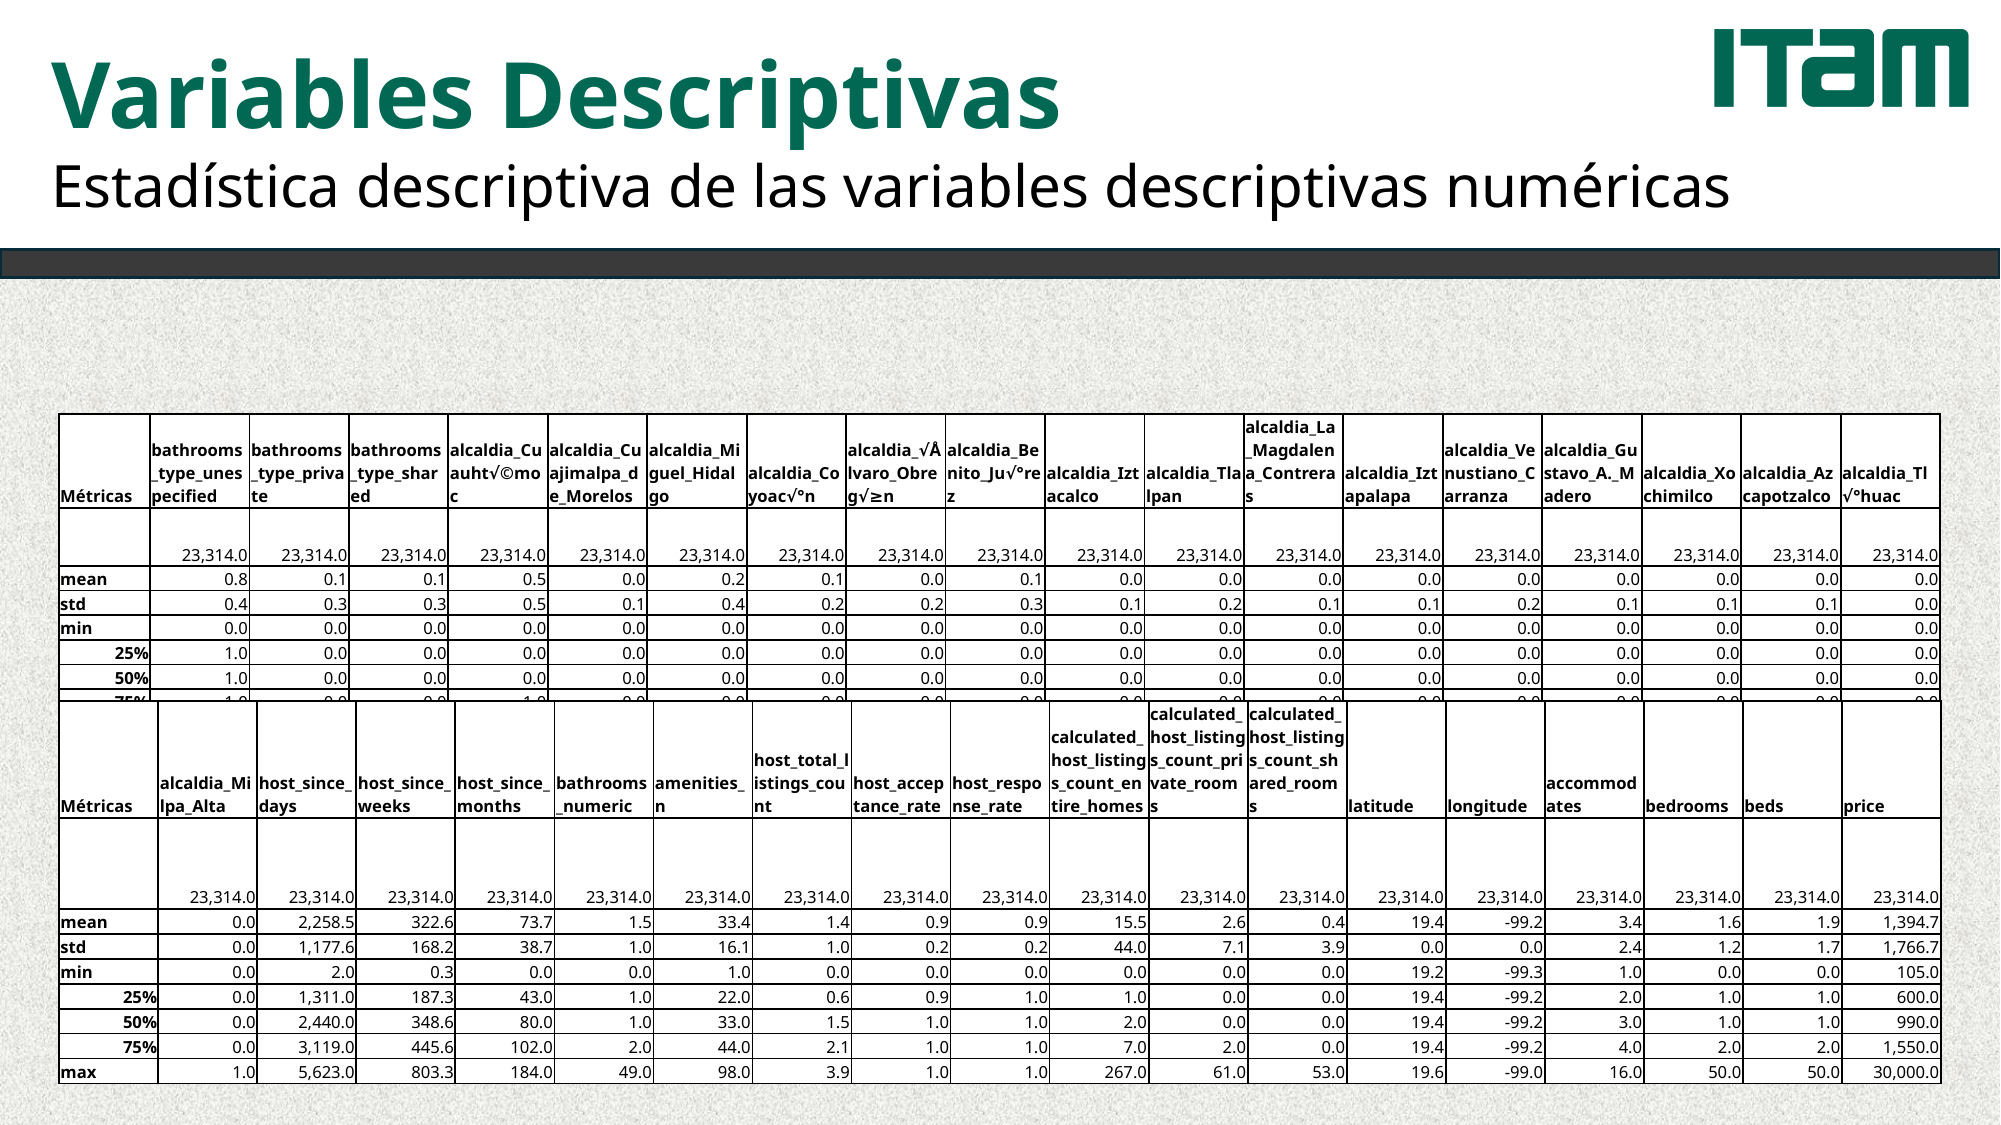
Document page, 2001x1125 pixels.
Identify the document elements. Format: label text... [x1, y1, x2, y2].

table_cell 105.0 [1843, 960, 1940, 983]
table_cell 0.0 [456, 960, 554, 983]
table_cell 2.0 [1050, 1010, 1148, 1033]
table_cell 16.1 [654, 935, 752, 958]
table_cell 0.0 [1742, 665, 1840, 688]
table_cell 0.0 [1643, 567, 1740, 590]
table_cell 23,314.0 [1046, 509, 1144, 565]
table_cell 0.0 [1842, 616, 1939, 639]
table_cell 0.0 [847, 567, 945, 590]
table_header price [1843, 702, 1940, 817]
table_cell 0.0 [449, 641, 547, 664]
table_header host_acceptance_rate [852, 702, 950, 817]
table_cell 50% [60, 665, 149, 688]
table_cell 23,314.0 [250, 509, 348, 565]
table_cell 23,314.0 [1245, 509, 1342, 565]
table_cell 0.0 [549, 616, 646, 639]
table_cell 23,314.0 [1643, 509, 1740, 565]
table_cell 0.0 [1742, 690, 1840, 700]
table_header alcaldia_Xochimilco [1643, 415, 1740, 507]
table_cell 0.0 [250, 665, 348, 688]
table_cell 0.2 [852, 935, 950, 958]
table_cell max [60, 1059, 157, 1083]
table_cell 0.2 [1145, 591, 1243, 614]
table_cell 0.0 [648, 665, 746, 688]
table_cell 0.3 [357, 960, 454, 983]
table_cell 0.0 [946, 665, 1044, 688]
table_cell 23,314.0 [159, 819, 256, 908]
table_cell 0.0 [159, 960, 256, 983]
table_header host_total_listings_count [753, 702, 851, 817]
table_cell 0.2 [847, 591, 945, 614]
table_cell 0.0 [1444, 641, 1541, 664]
table_header alcaldia_Iztacalco [1046, 415, 1144, 507]
table_cell 0.0 [1245, 665, 1342, 688]
table_cell 75% [60, 1034, 157, 1058]
table_cell 0.0 [1444, 690, 1541, 700]
table_cell 0.1 [250, 567, 348, 590]
table_cell 0.0 [350, 616, 447, 639]
table_cell 0.3 [946, 591, 1044, 614]
table_header calculated_host_listings_count_shared_rooms [1249, 702, 1346, 817]
table_cell 1.0 [951, 1034, 1049, 1058]
table_header host_since_months [456, 702, 554, 817]
table_cell 23,314.0 [1645, 819, 1742, 908]
table_cell 0.0 [1643, 641, 1740, 664]
table_cell 1.0 [1050, 985, 1148, 1008]
table_cell 1,177.6 [258, 935, 355, 958]
table_cell 0.0 [847, 616, 945, 639]
table_cell 23,314.0 [1843, 819, 1940, 908]
table_cell -99.3 [1447, 960, 1544, 983]
table_cell 0.0 [555, 960, 653, 983]
table_header host_response_rate [951, 702, 1049, 817]
table_cell 0.4 [151, 591, 249, 614]
table_cell 43.0 [456, 985, 554, 1008]
table_cell 33.0 [654, 1010, 752, 1033]
table_cell 44.0 [654, 1034, 752, 1058]
table_cell 1.2 [1645, 935, 1742, 958]
table_cell 23,314.0 [350, 509, 447, 565]
table_cell 80.0 [456, 1010, 554, 1033]
table_cell 0.2 [1444, 591, 1541, 614]
table_cell 0.0 [748, 665, 845, 688]
table_cell 0.0 [748, 641, 845, 664]
table_header Métricas [60, 702, 157, 817]
table_cell mean [60, 910, 157, 933]
table_cell 23,314.0 [449, 509, 547, 565]
table_cell 23,314.0 [852, 819, 950, 908]
table_cell 0.0 [159, 985, 256, 1008]
table_cell 25% [60, 641, 149, 664]
table_header alcaldia_Venustiano_Carranza [1444, 415, 1541, 507]
table_cell 0.6 [753, 985, 851, 1008]
table_cell 49.0 [555, 1059, 653, 1083]
table_cell 23,314.0 [1348, 819, 1445, 908]
table_cell 0.0 [1643, 665, 1740, 688]
table_header alcaldia_Milpa_Alta [159, 702, 256, 817]
table_cell 15.5 [1050, 910, 1148, 933]
table_cell 0.0 [1344, 641, 1442, 664]
table_cell 0.0 [1249, 1010, 1346, 1033]
table_cell 0.2 [748, 591, 845, 614]
table_cell [60, 509, 149, 565]
table_cell 0.0 [1842, 567, 1939, 590]
table_cell 23,314.0 [951, 819, 1049, 908]
table_cell 0.0 [946, 690, 1044, 700]
table_cell 19.4 [1348, 1010, 1445, 1033]
table_cell 2.0 [555, 1034, 653, 1058]
table_cell 33.4 [654, 910, 752, 933]
table_cell 3.9 [753, 1059, 851, 1083]
table_cell -99.2 [1447, 910, 1544, 933]
table_cell 0.0 [549, 567, 646, 590]
table_cell 0.0 [1245, 641, 1342, 664]
table_cell 0.0 [1245, 690, 1342, 700]
table_cell std [60, 591, 149, 614]
table_cell 23,314.0 [847, 509, 945, 565]
table_cell 445.6 [357, 1034, 454, 1058]
table_cell 0.9 [852, 985, 950, 1008]
table_cell 3.9 [1249, 935, 1346, 958]
table_cell 0.0 [1344, 665, 1442, 688]
table_cell 0.0 [549, 690, 646, 700]
table_cell 0.1 [1344, 591, 1442, 614]
table_cell 267.0 [1050, 1059, 1148, 1083]
table_cell min [60, 960, 157, 983]
table_header latitude [1348, 702, 1445, 817]
table_cell 600.0 [1843, 985, 1940, 1008]
table_cell 23,314.0 [1543, 509, 1641, 565]
table_cell 0.0 [350, 641, 447, 664]
table_cell 23,314.0 [946, 509, 1044, 565]
table_cell 0.1 [1245, 591, 1342, 614]
table_cell 1.0 [1744, 1010, 1841, 1033]
table_cell 0.0 [1046, 690, 1144, 700]
table_cell 0.1 [1543, 591, 1641, 614]
table_cell 0.0 [250, 641, 348, 664]
table_cell 5,623.0 [258, 1059, 355, 1083]
table_cell 23,314.0 [1050, 819, 1148, 908]
table_header bedrooms [1645, 702, 1742, 817]
table_cell 1.0 [159, 1059, 256, 1083]
table_cell 0.0 [1742, 641, 1840, 664]
table_header host_since_weeks [357, 702, 454, 817]
table_cell 0.0 [350, 665, 447, 688]
table_cell 23,314.0 [1447, 819, 1544, 908]
table_header alcaldia_Miguel_Hidalgo [648, 415, 746, 507]
table_cell 0.5 [449, 591, 547, 614]
table_cell 50.0 [1744, 1059, 1841, 1083]
table_cell 0.0 [648, 690, 746, 700]
table_cell -99.2 [1447, 1010, 1544, 1033]
table_cell 25% [60, 985, 157, 1008]
table_cell 1.0 [1546, 960, 1643, 983]
table_cell 0.8 [151, 567, 249, 590]
table_cell 0.0 [1543, 665, 1641, 688]
table_cell 1.0 [1645, 1010, 1742, 1033]
table_cell 0.3 [350, 591, 447, 614]
table_cell 0.0 [449, 665, 547, 688]
table_cell 1.0 [1645, 985, 1742, 1008]
table_cell 1.7 [1744, 935, 1841, 958]
table_cell 61.0 [1150, 1059, 1247, 1083]
table_cell std [60, 935, 157, 958]
title Variables Descriptivas Estadística descriptiva de las variables descriptivas numéricas [36, 21, 1762, 239]
table_cell 990.0 [1843, 1010, 1940, 1033]
table_cell 50.0 [1645, 1059, 1742, 1083]
table_cell 2,258.5 [258, 910, 355, 933]
table_cell 1.5 [753, 1010, 851, 1033]
table_cell 2.0 [1150, 1034, 1247, 1058]
table_cell 1.6 [1645, 910, 1742, 933]
table_cell 0.0 [549, 641, 646, 664]
table_header longitude [1447, 702, 1544, 817]
table_cell 0.0 [946, 616, 1044, 639]
table_header bathrooms_type_unespecified [151, 415, 249, 507]
table_cell 0.4 [1249, 910, 1346, 933]
table_cell 0.5 [449, 567, 547, 590]
table_cell 0.0 [1046, 665, 1144, 688]
table_header bathrooms_type_private [250, 415, 348, 507]
table_cell 0.0 [748, 616, 845, 639]
table_cell 23,314.0 [1842, 509, 1939, 565]
table_cell 0.0 [648, 641, 746, 664]
table_header alcaldia_√Ålvaro_Obreg√≥n [847, 415, 945, 507]
table_cell 0.0 [648, 616, 746, 639]
table_cell 2.0 [258, 960, 355, 983]
table_cell 3.4 [1546, 910, 1643, 933]
table_cell 0.0 [1742, 616, 1840, 639]
table_header alcaldia_Iztapalapa [1344, 415, 1442, 507]
table_cell 0.0 [1444, 616, 1541, 639]
table_header bathrooms_numeric [555, 702, 653, 817]
table_cell 0.0 [1447, 935, 1544, 958]
table_cell 0.0 [1245, 616, 1342, 639]
table_cell 53.0 [1249, 1059, 1346, 1083]
table_cell 23,314.0 [151, 509, 249, 565]
table_cell 0.1 [1643, 591, 1740, 614]
table_cell 7.0 [1050, 1034, 1148, 1058]
table_cell 98.0 [654, 1059, 752, 1083]
table_cell 0.1 [350, 567, 447, 590]
table_cell 4.0 [1546, 1034, 1643, 1058]
table_cell 1,766.7 [1843, 935, 1940, 958]
table_cell 38.7 [456, 935, 554, 958]
table_cell 23,314.0 [549, 509, 646, 565]
table_cell -99.2 [1447, 1034, 1544, 1058]
table_cell 0.0 [852, 960, 950, 983]
table_cell 23,314.0 [555, 819, 653, 908]
table_cell 75% [60, 690, 149, 700]
table_cell 1.0 [654, 960, 752, 983]
table_cell 0.1 [1046, 591, 1144, 614]
table_cell 1,311.0 [258, 985, 355, 1008]
table_cell 2.0 [1744, 1034, 1841, 1058]
table_cell 0.0 [1643, 616, 1740, 639]
table_cell 23,314.0 [1145, 509, 1243, 565]
table_cell 0.0 [748, 690, 845, 700]
table_cell 0.0 [1348, 935, 1445, 958]
table_cell 1.0 [555, 935, 653, 958]
table_cell 23,314.0 [456, 819, 554, 908]
table_cell 0.0 [1145, 616, 1243, 639]
table_cell 0.0 [1543, 641, 1641, 664]
table_cell 0.9 [852, 910, 950, 933]
table_cell 0.1 [1742, 591, 1840, 614]
table_cell 22.0 [654, 985, 752, 1008]
table_cell 803.3 [357, 1059, 454, 1083]
table_cell 1.0 [1744, 985, 1841, 1008]
table_cell 1.0 [951, 1059, 1049, 1083]
table_cell 0.0 [250, 616, 348, 639]
table_cell 0.0 [1150, 960, 1247, 983]
table_header calculated_host_listings_count_private_rooms [1150, 702, 1247, 817]
table_cell 1.0 [449, 690, 547, 700]
table_cell 0.0 [159, 935, 256, 958]
table_cell 0.0 [1145, 567, 1243, 590]
table_cell 0.0 [1444, 567, 1541, 590]
table_cell 0.1 [748, 567, 845, 590]
table_cell 19.2 [1348, 960, 1445, 983]
table_cell 0.0 [1742, 567, 1840, 590]
table_cell 23,314.0 [357, 819, 454, 908]
table_cell -99.0 [1447, 1059, 1544, 1083]
table_cell 0.0 [951, 960, 1049, 983]
table_cell 0.0 [1046, 616, 1144, 639]
table_cell 1.0 [151, 641, 249, 664]
table_cell 23,314.0 [258, 819, 355, 908]
table_cell [60, 819, 157, 908]
table_cell 1.0 [852, 1010, 950, 1033]
table_cell 0.9 [951, 910, 1049, 933]
picture [1692, 11, 1990, 125]
table_cell 19.4 [1348, 1034, 1445, 1058]
table_cell 0.0 [1249, 985, 1346, 1008]
table_cell 2.6 [1150, 910, 1247, 933]
table_cell 2.0 [1645, 1034, 1742, 1058]
table_cell 0.0 [1249, 960, 1346, 983]
table_cell 0.0 [1046, 641, 1144, 664]
table_cell 50% [60, 1010, 157, 1033]
table_cell 0.0 [159, 1010, 256, 1033]
table_header alcaldia_Benito_Ju√°rez [946, 415, 1044, 507]
table_header alcaldia_La_Magdalena_Contreras [1245, 415, 1342, 507]
table_cell 3.0 [1546, 1010, 1643, 1033]
table_cell 0.0 [1150, 1010, 1247, 1033]
table_cell 0.0 [1842, 665, 1939, 688]
table_cell 0.0 [449, 616, 547, 639]
table_cell 0.0 [1645, 960, 1742, 983]
table_cell 0.0 [159, 910, 256, 933]
table_cell 0.0 [1150, 985, 1247, 1008]
table_cell 1.0 [852, 1059, 950, 1083]
table_cell 44.0 [1050, 935, 1148, 958]
table_header calculated_host_listings_count_entire_homes [1050, 702, 1148, 817]
table_cell 0.1 [946, 567, 1044, 590]
table_cell 0.2 [951, 935, 1049, 958]
table_cell 0.0 [1444, 665, 1541, 688]
table_cell min [60, 616, 149, 639]
table_cell 0.0 [1543, 616, 1641, 639]
table_cell 1.0 [951, 985, 1049, 1008]
table_header beds [1744, 702, 1841, 817]
table_cell 0.0 [1344, 690, 1442, 700]
table_cell 1.9 [1744, 910, 1841, 933]
table_cell 0.0 [1344, 616, 1442, 639]
table_header alcaldia_Coyoac√°n [748, 415, 845, 507]
table_cell 0.0 [847, 665, 945, 688]
table_cell 2.0 [1546, 985, 1643, 1008]
table_cell 322.6 [357, 910, 454, 933]
table_cell 187.3 [357, 985, 454, 1008]
table_cell 23,314.0 [648, 509, 746, 565]
table_cell 19.6 [1348, 1059, 1445, 1083]
table_cell 0.0 [1249, 1034, 1346, 1058]
table_cell 184.0 [456, 1059, 554, 1083]
table_cell 0.0 [1145, 690, 1243, 700]
table_cell 1,394.7 [1843, 910, 1940, 933]
table_header amenities_n [654, 702, 752, 817]
table_cell 1.4 [753, 910, 851, 933]
table_cell 348.6 [357, 1010, 454, 1033]
table_cell 1.0 [753, 935, 851, 958]
table_cell 23,314.0 [654, 819, 752, 908]
text_box [0, 279, 2000, 1125]
table_cell 1,550.0 [1843, 1034, 1940, 1058]
table_cell 0.0 [1145, 641, 1243, 664]
table_cell 1.0 [151, 690, 249, 700]
table_cell 1.0 [151, 665, 249, 688]
table_cell 0.4 [648, 591, 746, 614]
table_cell 73.7 [456, 910, 554, 933]
table_header alcaldia_Gustavo_A._Madero [1543, 415, 1641, 507]
table_cell 0.0 [1643, 690, 1740, 700]
table_header alcaldia_Tl√°huac [1842, 415, 1939, 507]
table_cell 2.4 [1546, 935, 1643, 958]
table_cell 0.0 [1543, 690, 1641, 700]
table_cell 19.4 [1348, 910, 1445, 933]
table_cell 0.0 [1543, 567, 1641, 590]
table_cell 0.0 [1245, 567, 1342, 590]
table_cell 2.1 [753, 1034, 851, 1058]
table_cell 0.0 [1842, 690, 1939, 700]
table_header alcaldia_Cuauht√©moc [449, 415, 547, 507]
table_cell 102.0 [456, 1034, 554, 1058]
table_cell 0.0 [753, 960, 851, 983]
table_cell 0.0 [946, 641, 1044, 664]
table_cell 0.0 [1344, 567, 1442, 590]
table_cell 23,314.0 [1249, 819, 1346, 908]
table_cell 0.1 [549, 591, 646, 614]
table_cell 0.0 [847, 690, 945, 700]
table_header alcaldia_Tlalpan [1145, 415, 1243, 507]
table_header bathrooms_type_shared [350, 415, 447, 507]
table_cell 3,119.0 [258, 1034, 355, 1058]
table_cell 0.0 [159, 1034, 256, 1058]
table_cell 0.0 [1842, 641, 1939, 664]
table_cell 23,314.0 [1150, 819, 1247, 908]
table_cell 23,314.0 [1444, 509, 1541, 565]
table_cell 23,314.0 [748, 509, 845, 565]
table_header Métricas [60, 415, 149, 507]
table_cell 0.3 [250, 591, 348, 614]
table_cell 1.5 [555, 910, 653, 933]
table_header alcaldia_Cuajimalpa_de_Morelos [549, 415, 646, 507]
table_cell 23,314.0 [1744, 819, 1841, 908]
table_header alcaldia_Azcapotzalco [1742, 415, 1840, 507]
table_cell 0.0 [549, 665, 646, 688]
table_header accommodates [1546, 702, 1643, 817]
table_cell 1.0 [555, 985, 653, 1008]
table_cell 0.0 [151, 616, 249, 639]
table_cell 0.0 [847, 641, 945, 664]
text_box [0, 248, 2000, 279]
table_cell 23,314.0 [1742, 509, 1840, 565]
table_cell 7.1 [1150, 935, 1247, 958]
table_cell -99.2 [1447, 985, 1544, 1008]
table_cell 0.0 [1842, 591, 1939, 614]
table_cell 23,314.0 [1344, 509, 1442, 565]
table_cell 0.0 [1744, 960, 1841, 983]
table_cell 1.0 [555, 1010, 653, 1033]
table_cell 1.0 [852, 1034, 950, 1058]
table_cell 1.0 [951, 1010, 1049, 1033]
table_cell 168.2 [357, 935, 454, 958]
table_cell 0.2 [648, 567, 746, 590]
table_cell 19.4 [1348, 985, 1445, 1008]
table_cell 16.0 [1546, 1059, 1643, 1083]
table_header host_since_days [258, 702, 355, 817]
table_cell 2,440.0 [258, 1010, 355, 1033]
table_cell 0.0 [1046, 567, 1144, 590]
table_cell 0.0 [350, 690, 447, 700]
table_cell 23,314.0 [753, 819, 851, 908]
table_cell 0.0 [1145, 665, 1243, 688]
table_cell 0.0 [250, 690, 348, 700]
table_cell 23,314.0 [1546, 819, 1643, 908]
table_cell mean [60, 567, 149, 590]
table_cell 0.0 [1050, 960, 1148, 983]
table_cell 30,000.0 [1843, 1059, 1940, 1083]
